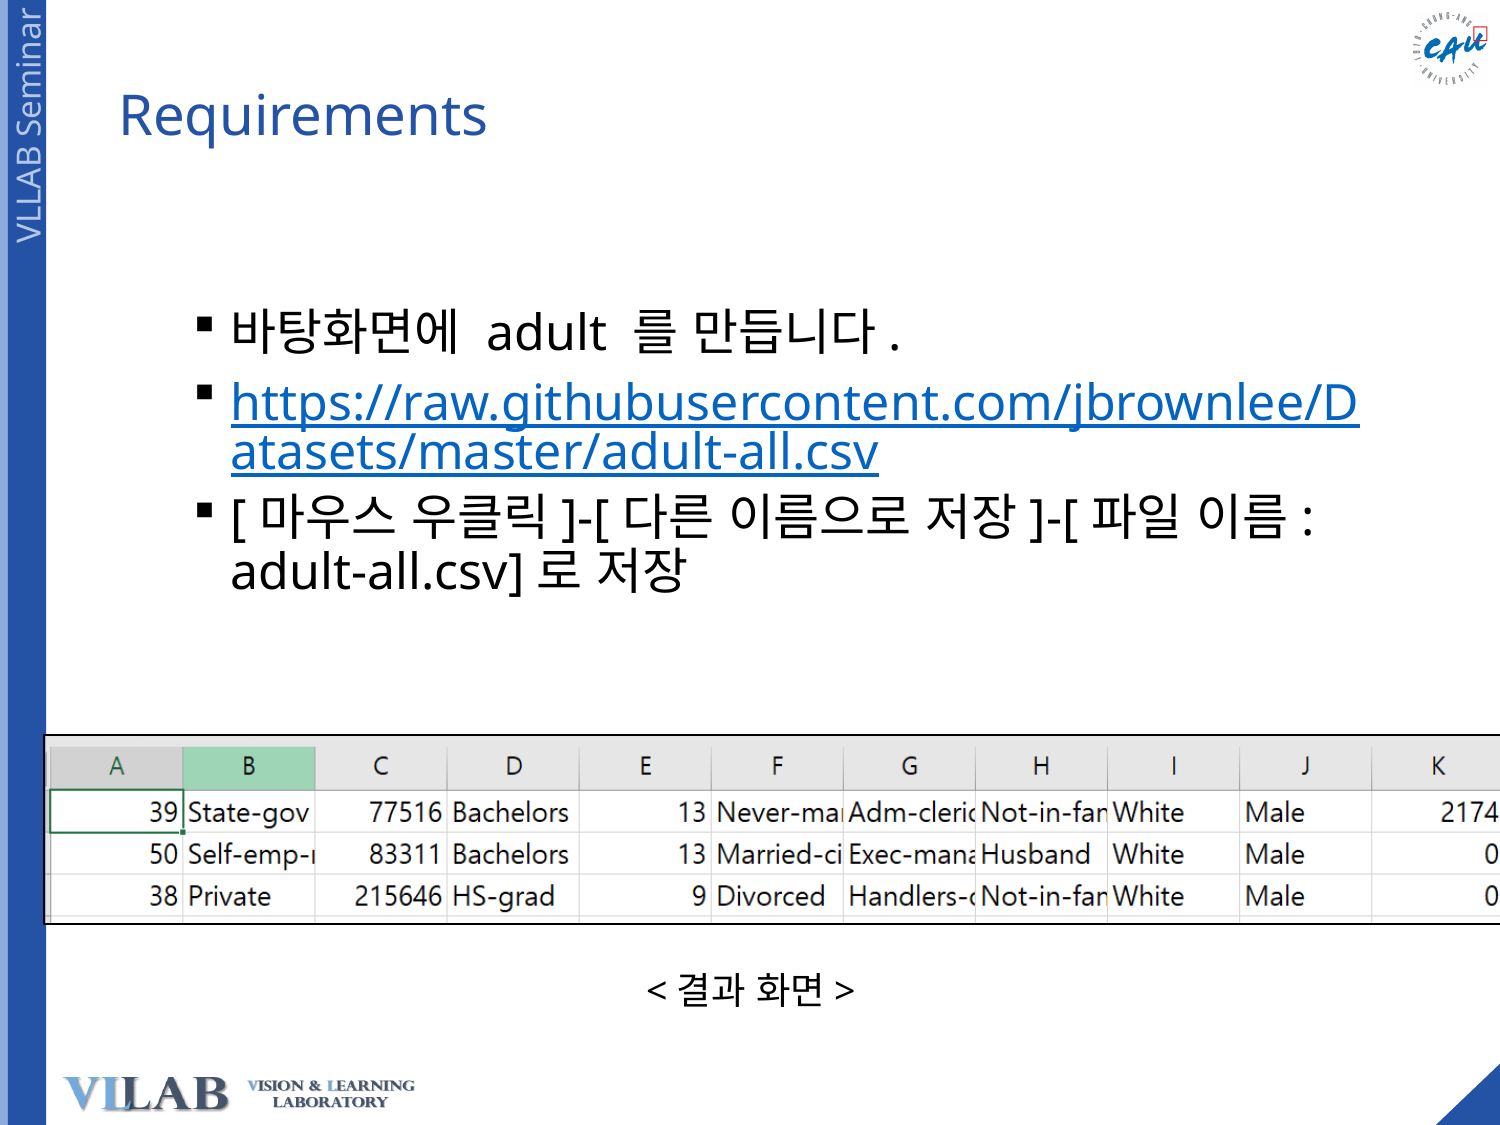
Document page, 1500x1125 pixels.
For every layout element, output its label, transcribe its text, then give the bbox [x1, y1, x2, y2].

picture [55, 1065, 424, 1120]
picture [1412, 11, 1488, 87]
picture [45, 735, 1500, 924]
list 바탕화면에 adult 를 만듭니다. https://raw.githubusercontent.com/jbrownlee/Datasets/master/adult-all.csv [마우스 우클릭]-[다른 이름으로 저장]-[파일 이름: adult-all.csv]로 저장 [103, 299, 1397, 716]
title Requirements [103, 48, 1397, 186]
text_box <결과 화면> [631, 959, 940, 1020]
